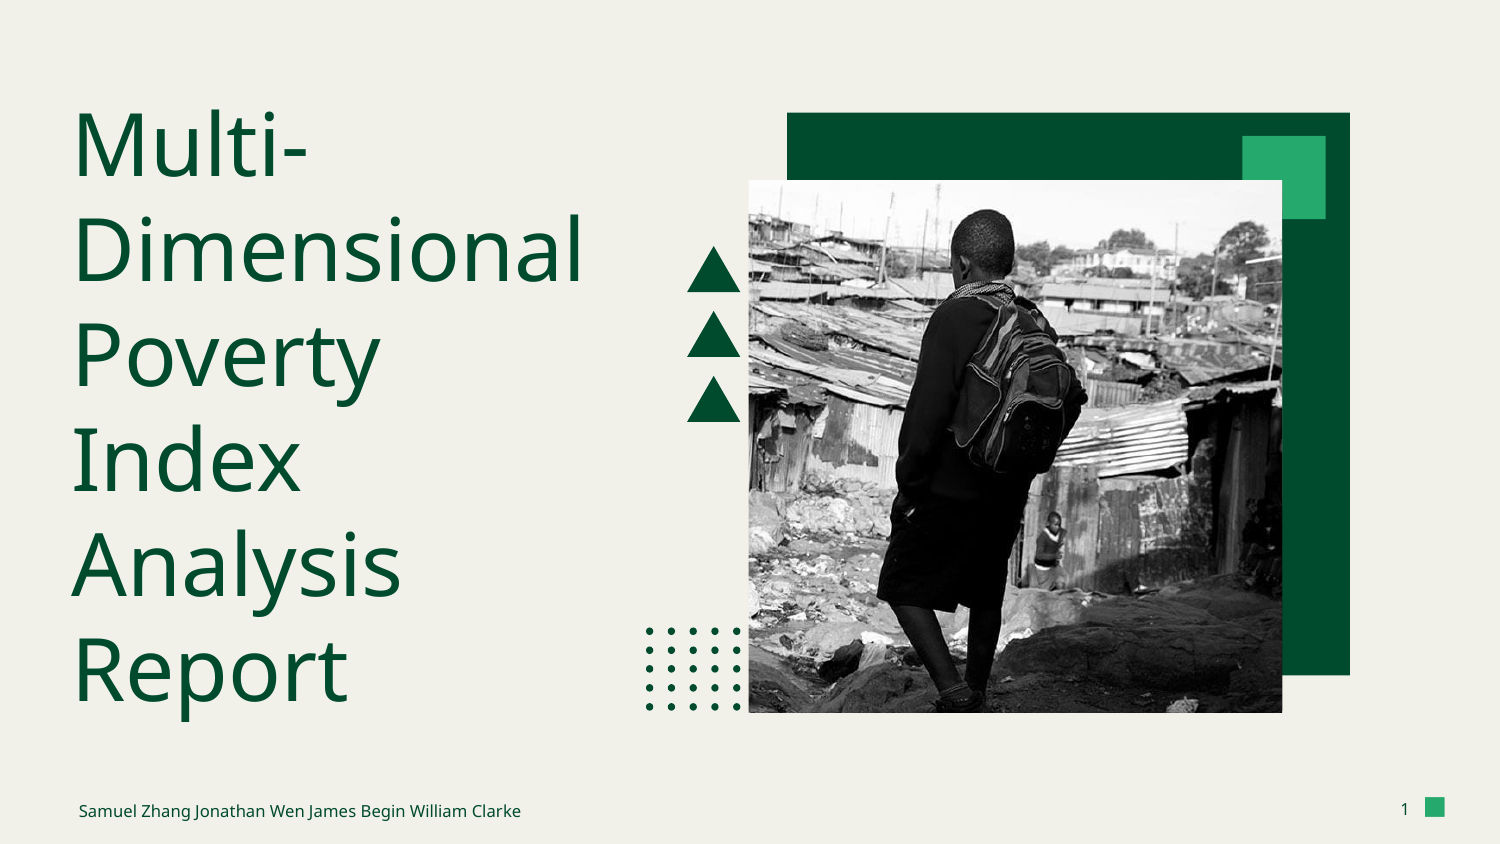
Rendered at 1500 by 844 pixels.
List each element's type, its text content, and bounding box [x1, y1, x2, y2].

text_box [645, 627, 741, 711]
title Multi- Dimensional Poverty Index Analysis Report [56, 74, 638, 750]
subtitle Samuel Zhang Jonathan Wen James Begin William Clarke [56, 787, 752, 833]
text_box [1425, 797, 1445, 817]
picture [748, 180, 1283, 713]
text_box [686, 245, 741, 423]
slide_number ‹#› [1350, 787, 1425, 833]
text_box [787, 112, 1350, 676]
text_box [1242, 135, 1326, 220]
